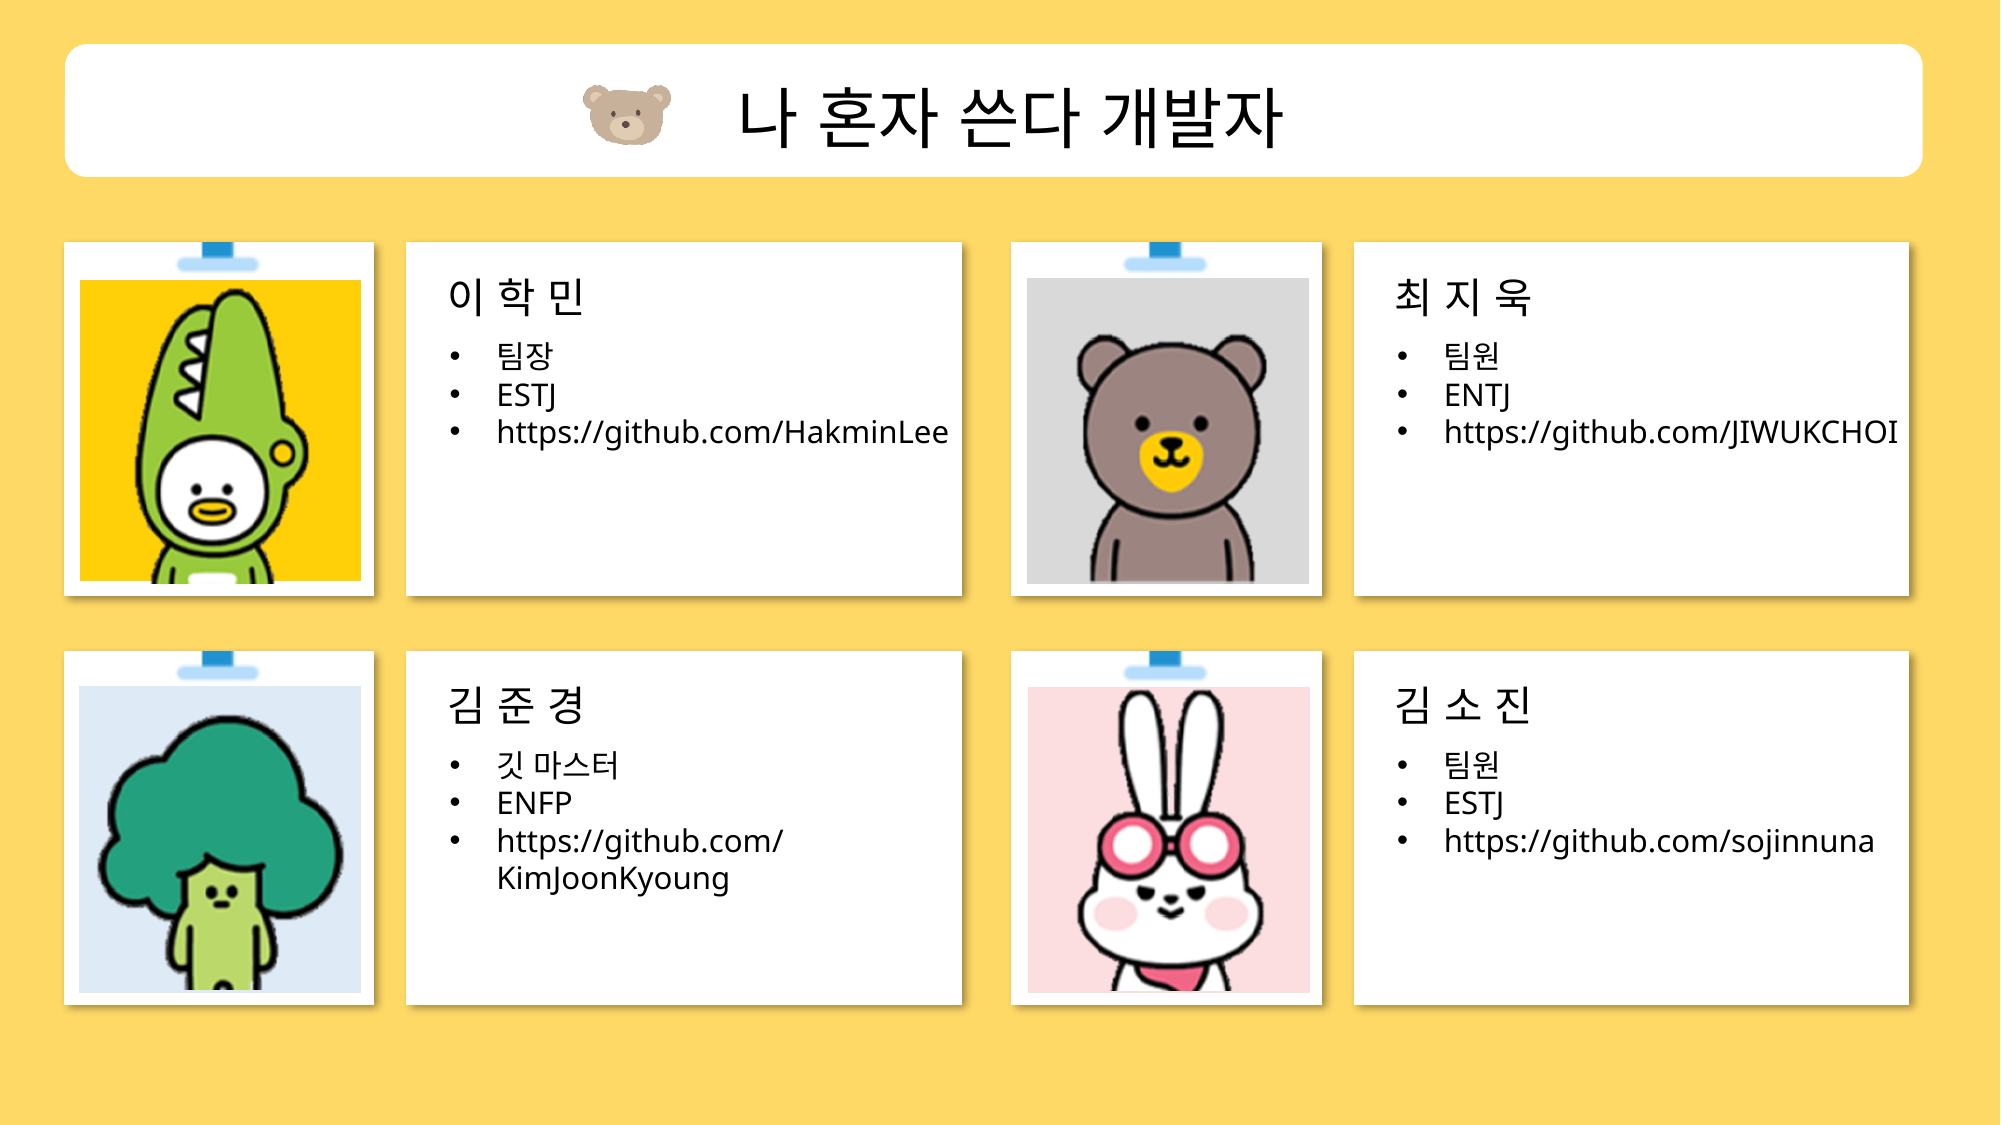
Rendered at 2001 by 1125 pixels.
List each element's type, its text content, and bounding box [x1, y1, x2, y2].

text_box [64, 651, 374, 1005]
text_box [1354, 242, 1909, 596]
text_box 팀원 ESTJ https://github.com/sojinnuna [1382, 738, 1909, 866]
text_box [1011, 242, 1322, 596]
text_box 김 준 경 [432, 672, 747, 738]
text_box 깃 마스터 ENFP https://github.com/ KimJoonKyoung [434, 738, 1010, 904]
picture [1027, 242, 1309, 584]
text_box [1354, 651, 1909, 1005]
text_box 팀장 ESTJ https://github.com/HakminLee [434, 329, 967, 495]
picture [1028, 651, 1310, 993]
text_box 이 학 민 [432, 264, 624, 329]
text_box [406, 242, 962, 596]
text_box 최 지 욱 [1379, 264, 1572, 329]
picture [79, 242, 361, 584]
text_box 김 소 진 [1379, 672, 1695, 738]
text_box 팀원 ENTJ https://github.com/JIWUKCHOI [1382, 329, 1933, 457]
text_box [64, 242, 374, 596]
picture [79, 651, 361, 993]
text_box [406, 651, 962, 1005]
text_box [1011, 651, 1322, 1005]
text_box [64, 44, 1923, 177]
